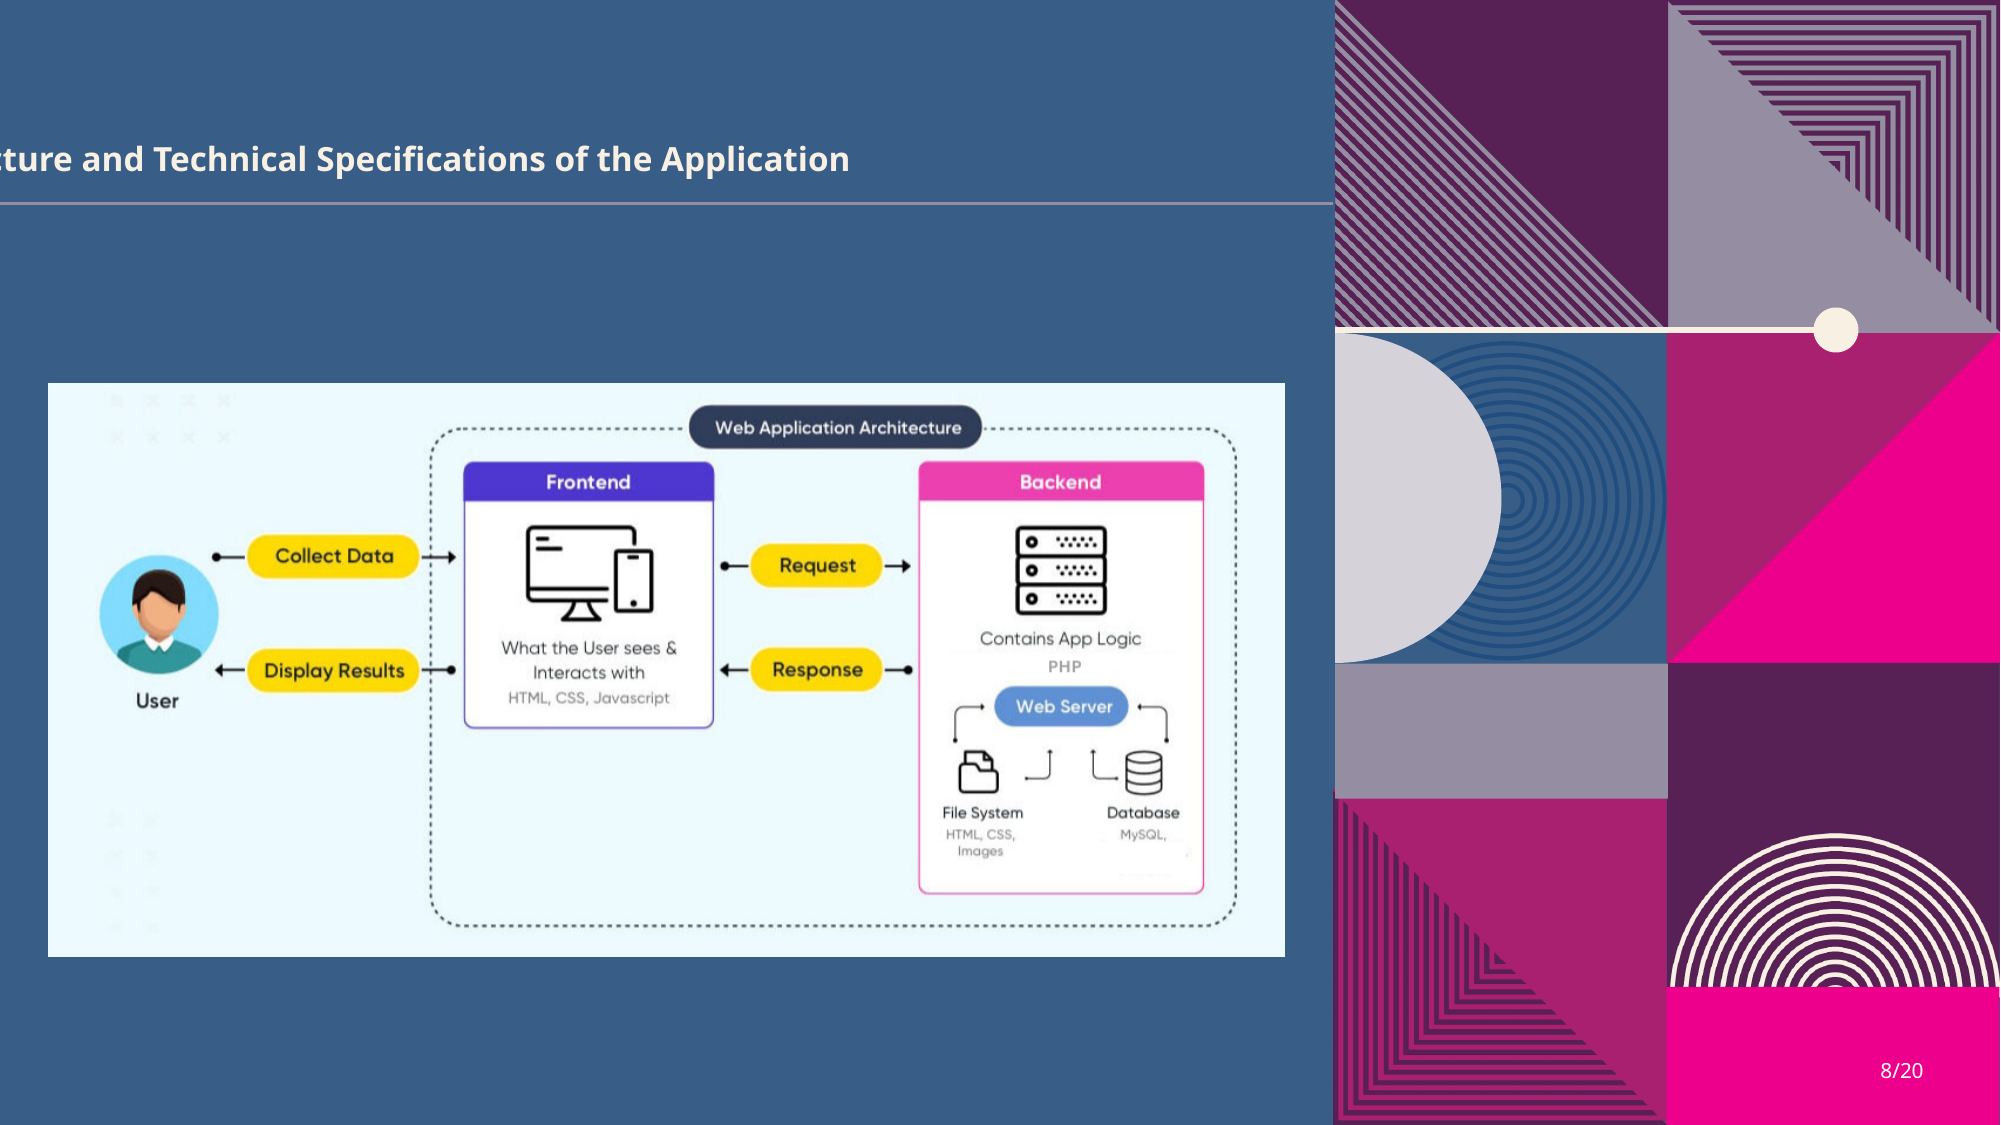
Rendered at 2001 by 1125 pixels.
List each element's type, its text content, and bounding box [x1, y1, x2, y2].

picture [1333, 791, 1667, 1125]
text_box Architecture and Technical Specifications of the Application [0, 131, 867, 186]
slide_number 8/20 [1849, 1041, 1939, 1103]
picture [1669, 833, 2001, 998]
picture [1335, 0, 2001, 333]
picture [48, 383, 1285, 957]
